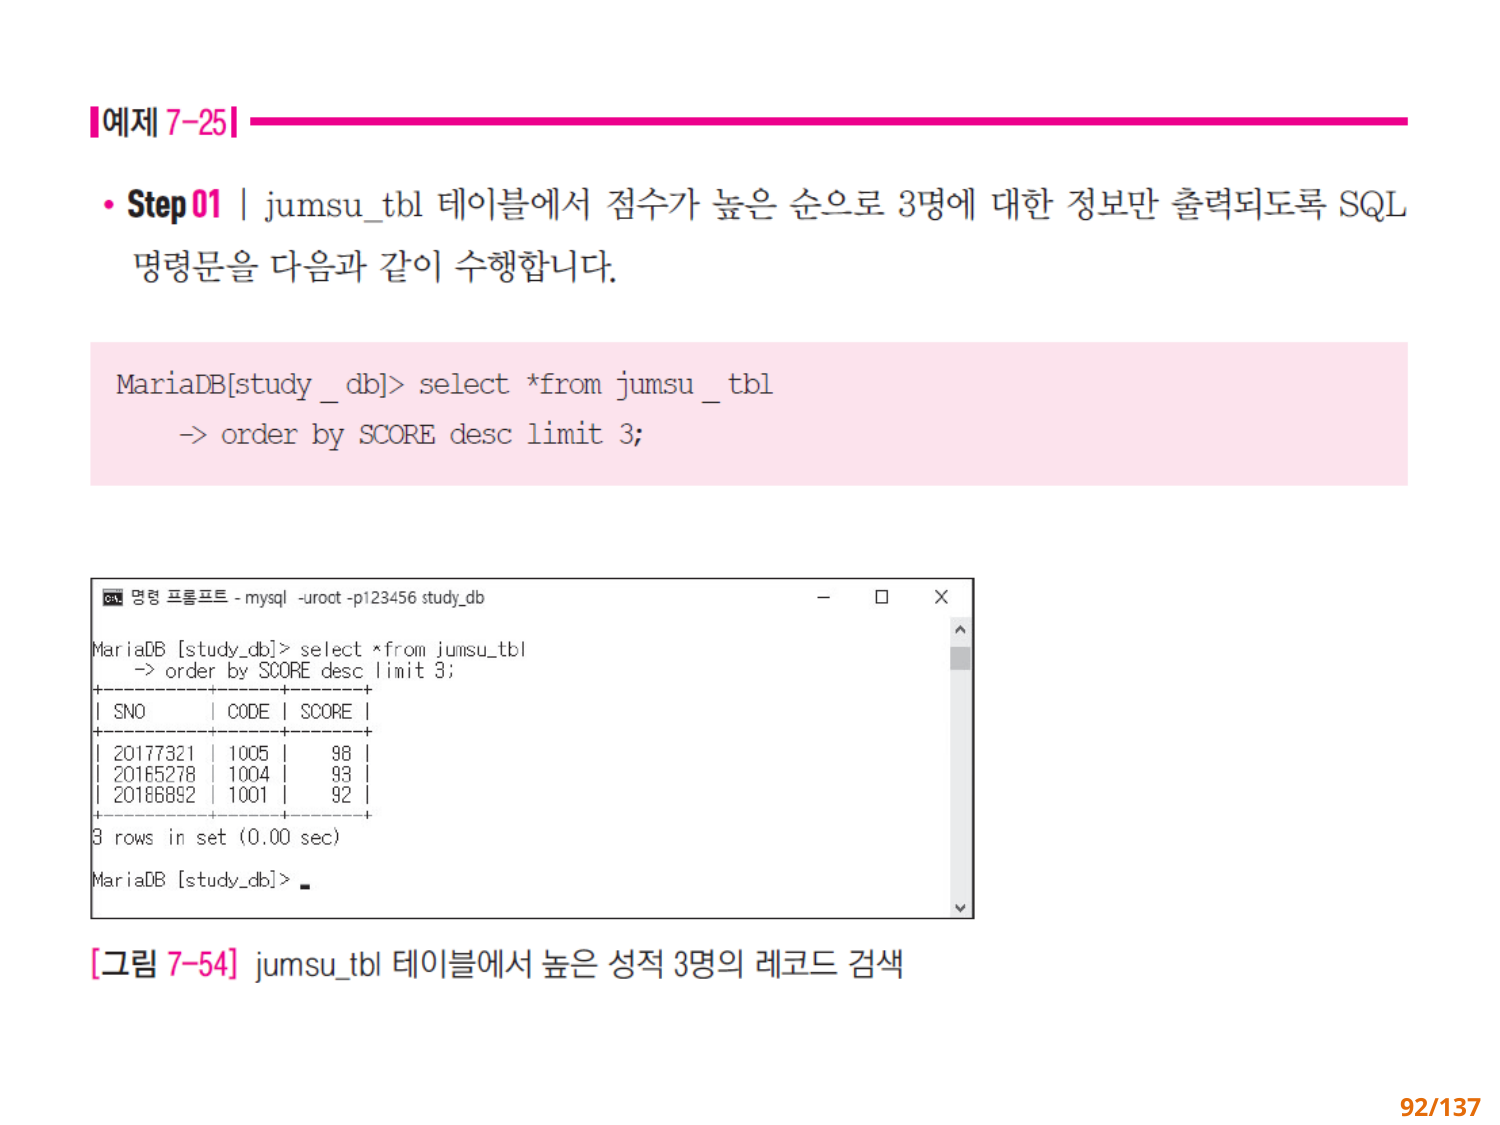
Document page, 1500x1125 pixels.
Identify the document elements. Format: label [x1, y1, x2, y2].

picture [73, 89, 1427, 1006]
